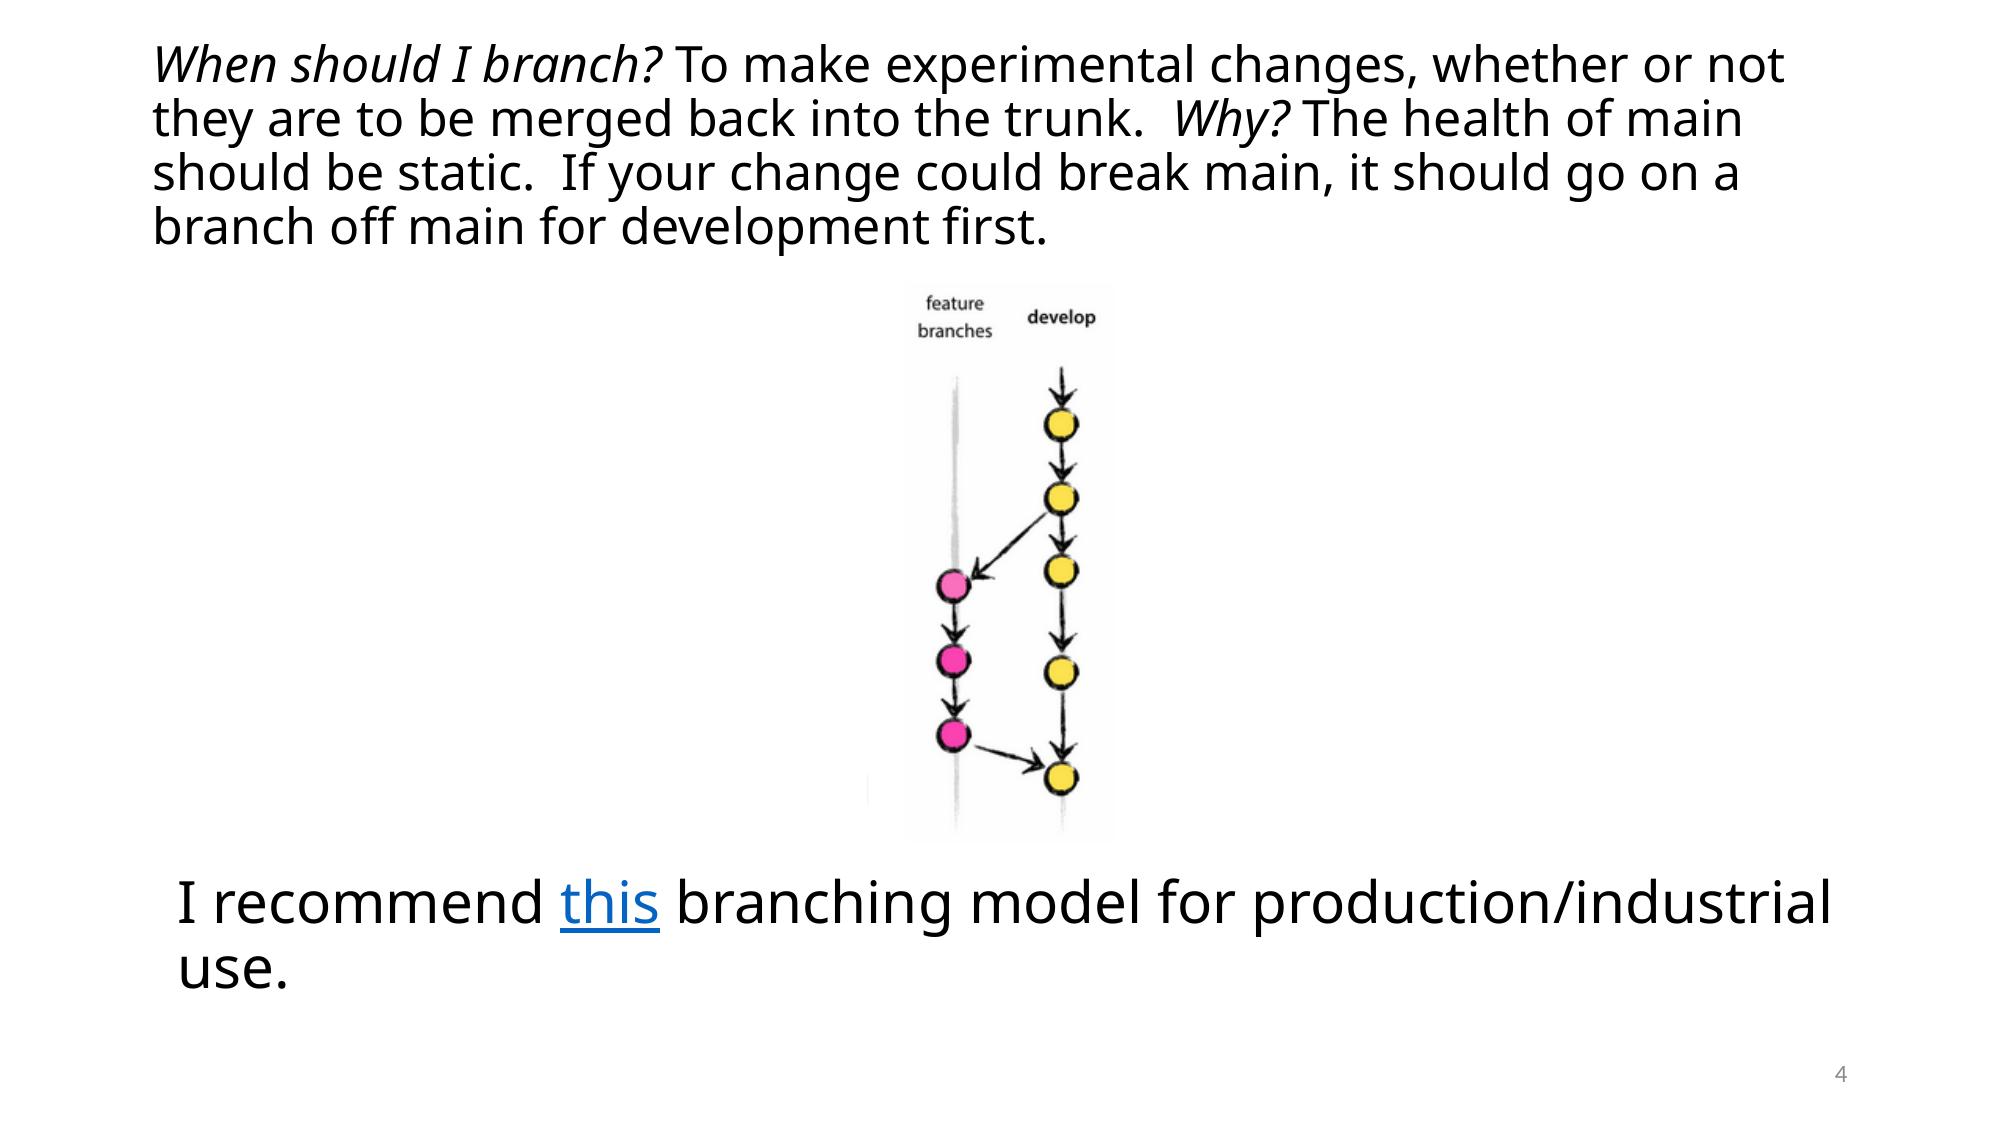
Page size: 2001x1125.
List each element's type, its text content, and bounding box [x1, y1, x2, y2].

picture [867, 253, 1133, 849]
title When should I branch? To make experimental changes, whether or not they are to be merged back into the trunk. Why? The health of main should be static. If your change could break main, it should go on a branch off main for development first. [137, 38, 1863, 256]
text_box I recommend this branching model for production/industrial use. [162, 825, 1888, 1043]
slide_number 4 [1412, 1043, 1863, 1103]
